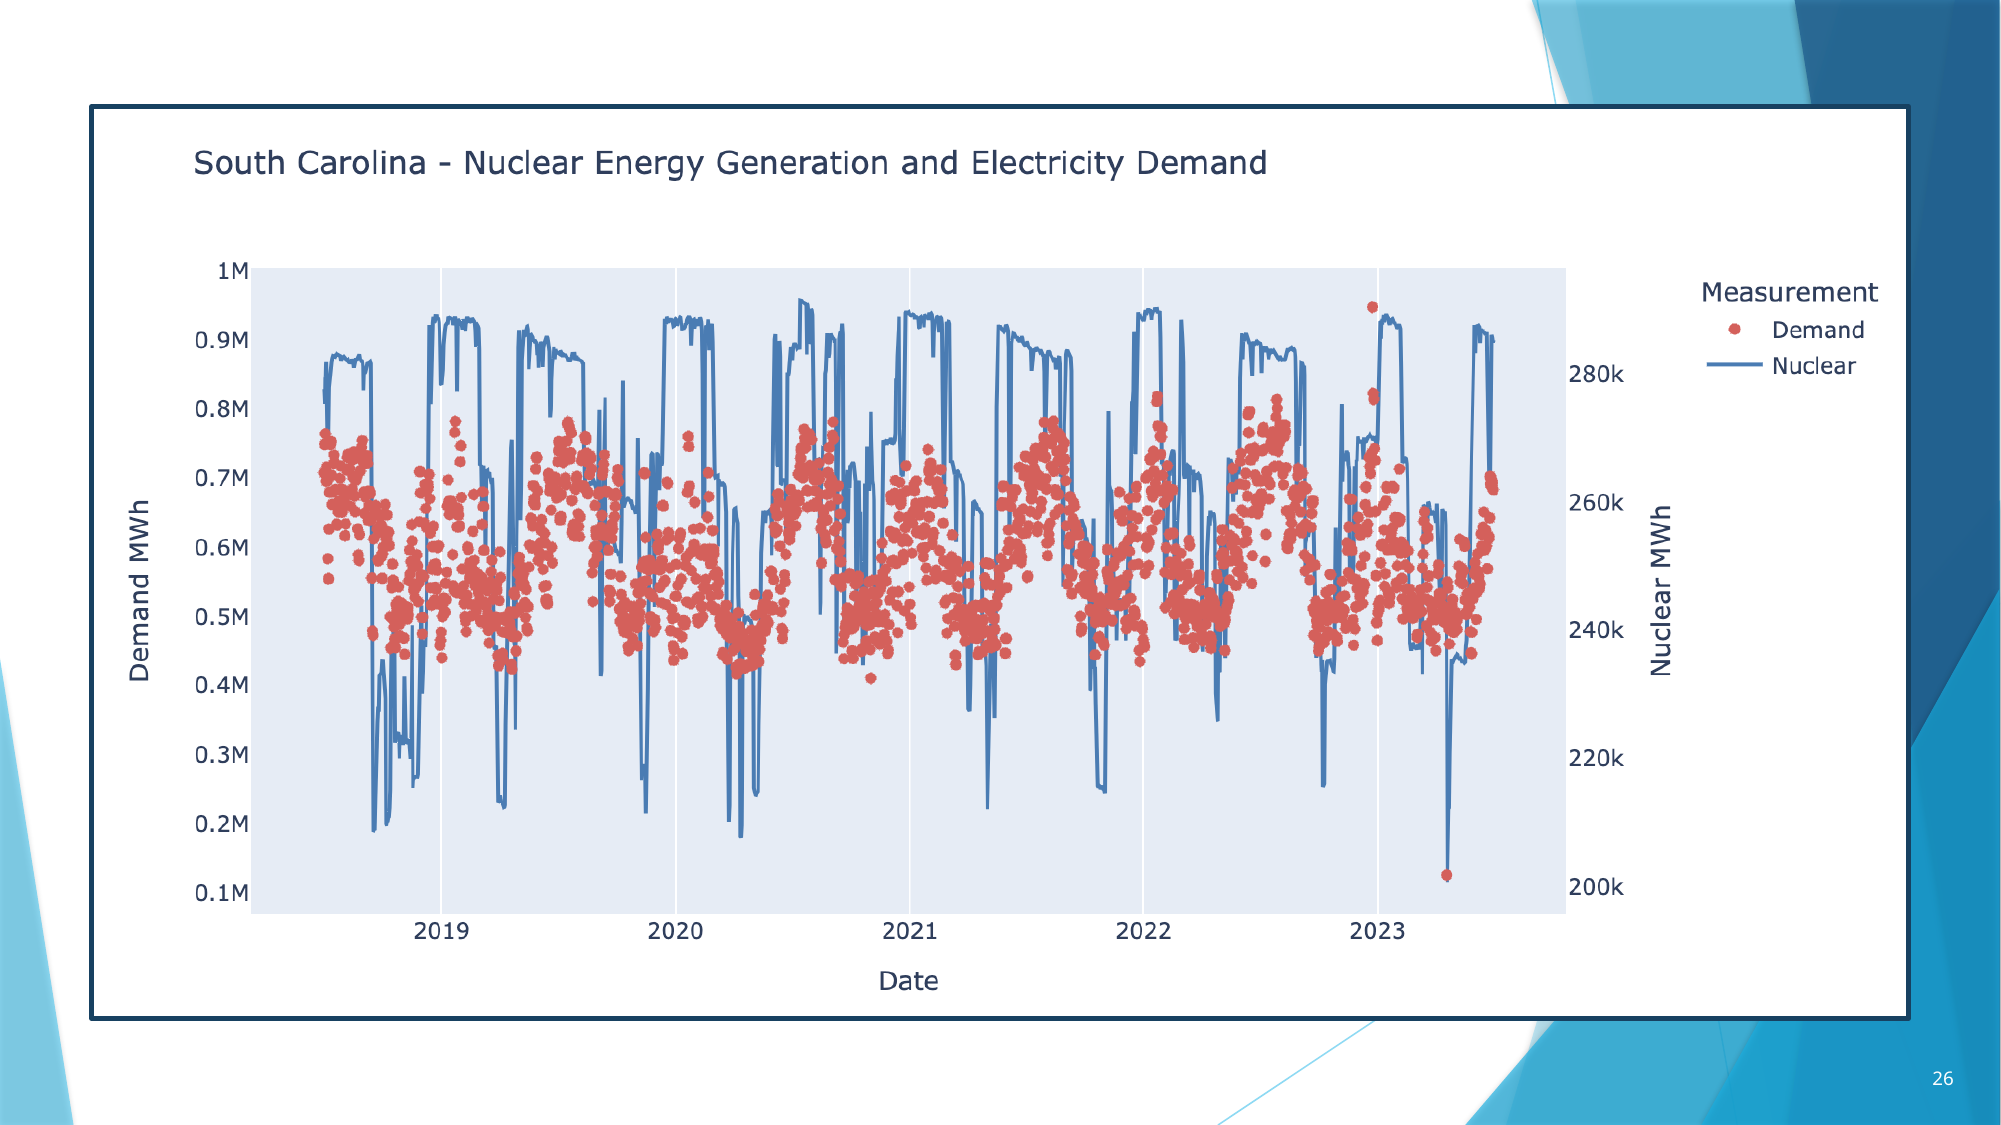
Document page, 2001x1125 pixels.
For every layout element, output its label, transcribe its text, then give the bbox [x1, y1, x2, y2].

slide_number 26 [1856, 1049, 1969, 1110]
picture [93, 108, 1907, 1017]
